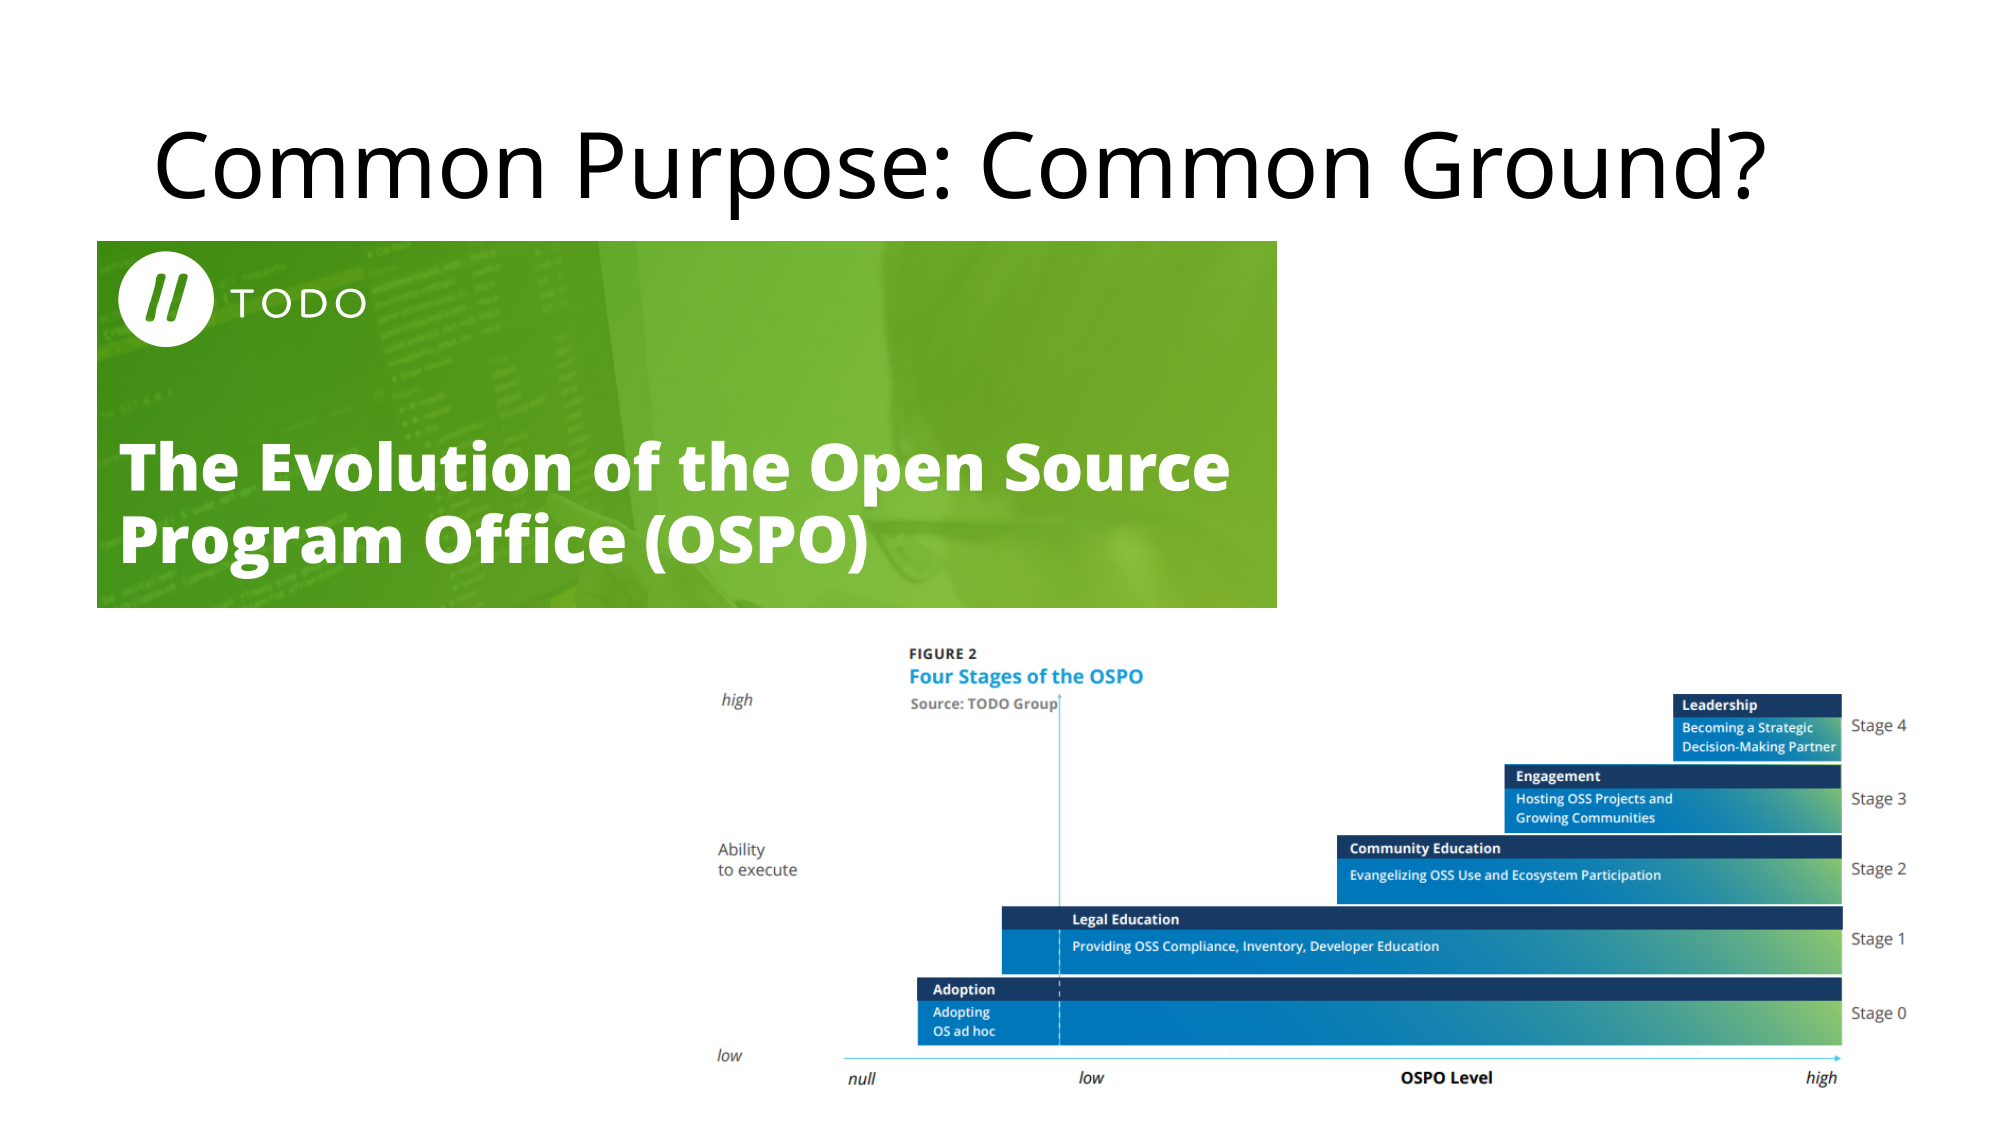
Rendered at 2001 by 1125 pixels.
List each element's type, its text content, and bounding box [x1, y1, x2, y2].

title Common Purpose: Common Ground? [137, 59, 1863, 278]
picture [97, 241, 1968, 1125]
